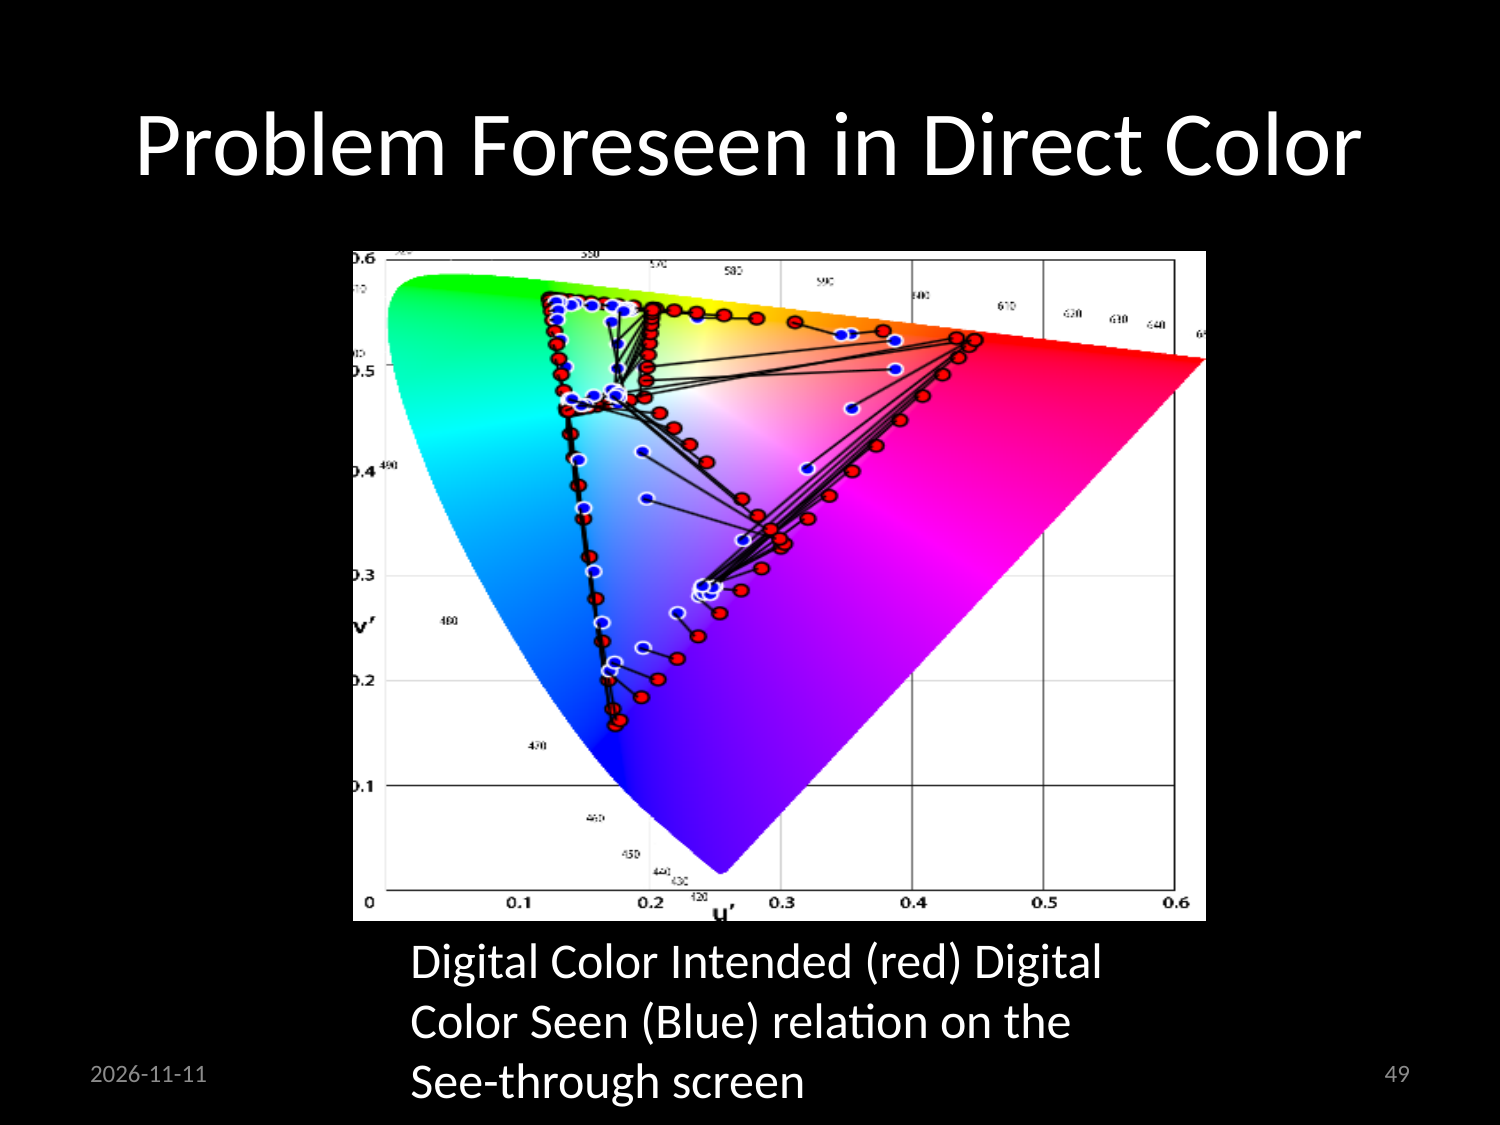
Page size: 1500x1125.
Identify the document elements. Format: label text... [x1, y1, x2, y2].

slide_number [75, 1042, 425, 1103]
slide_number 49 [1074, 1042, 1425, 1103]
text_box Digital Color Intended (red) Digital Color Seen (Blue) relation on the See-through screen [395, 930, 1164, 1116]
picture [353, 251, 1206, 922]
title Problem Foreseen in Direct Color [75, 45, 1425, 233]
